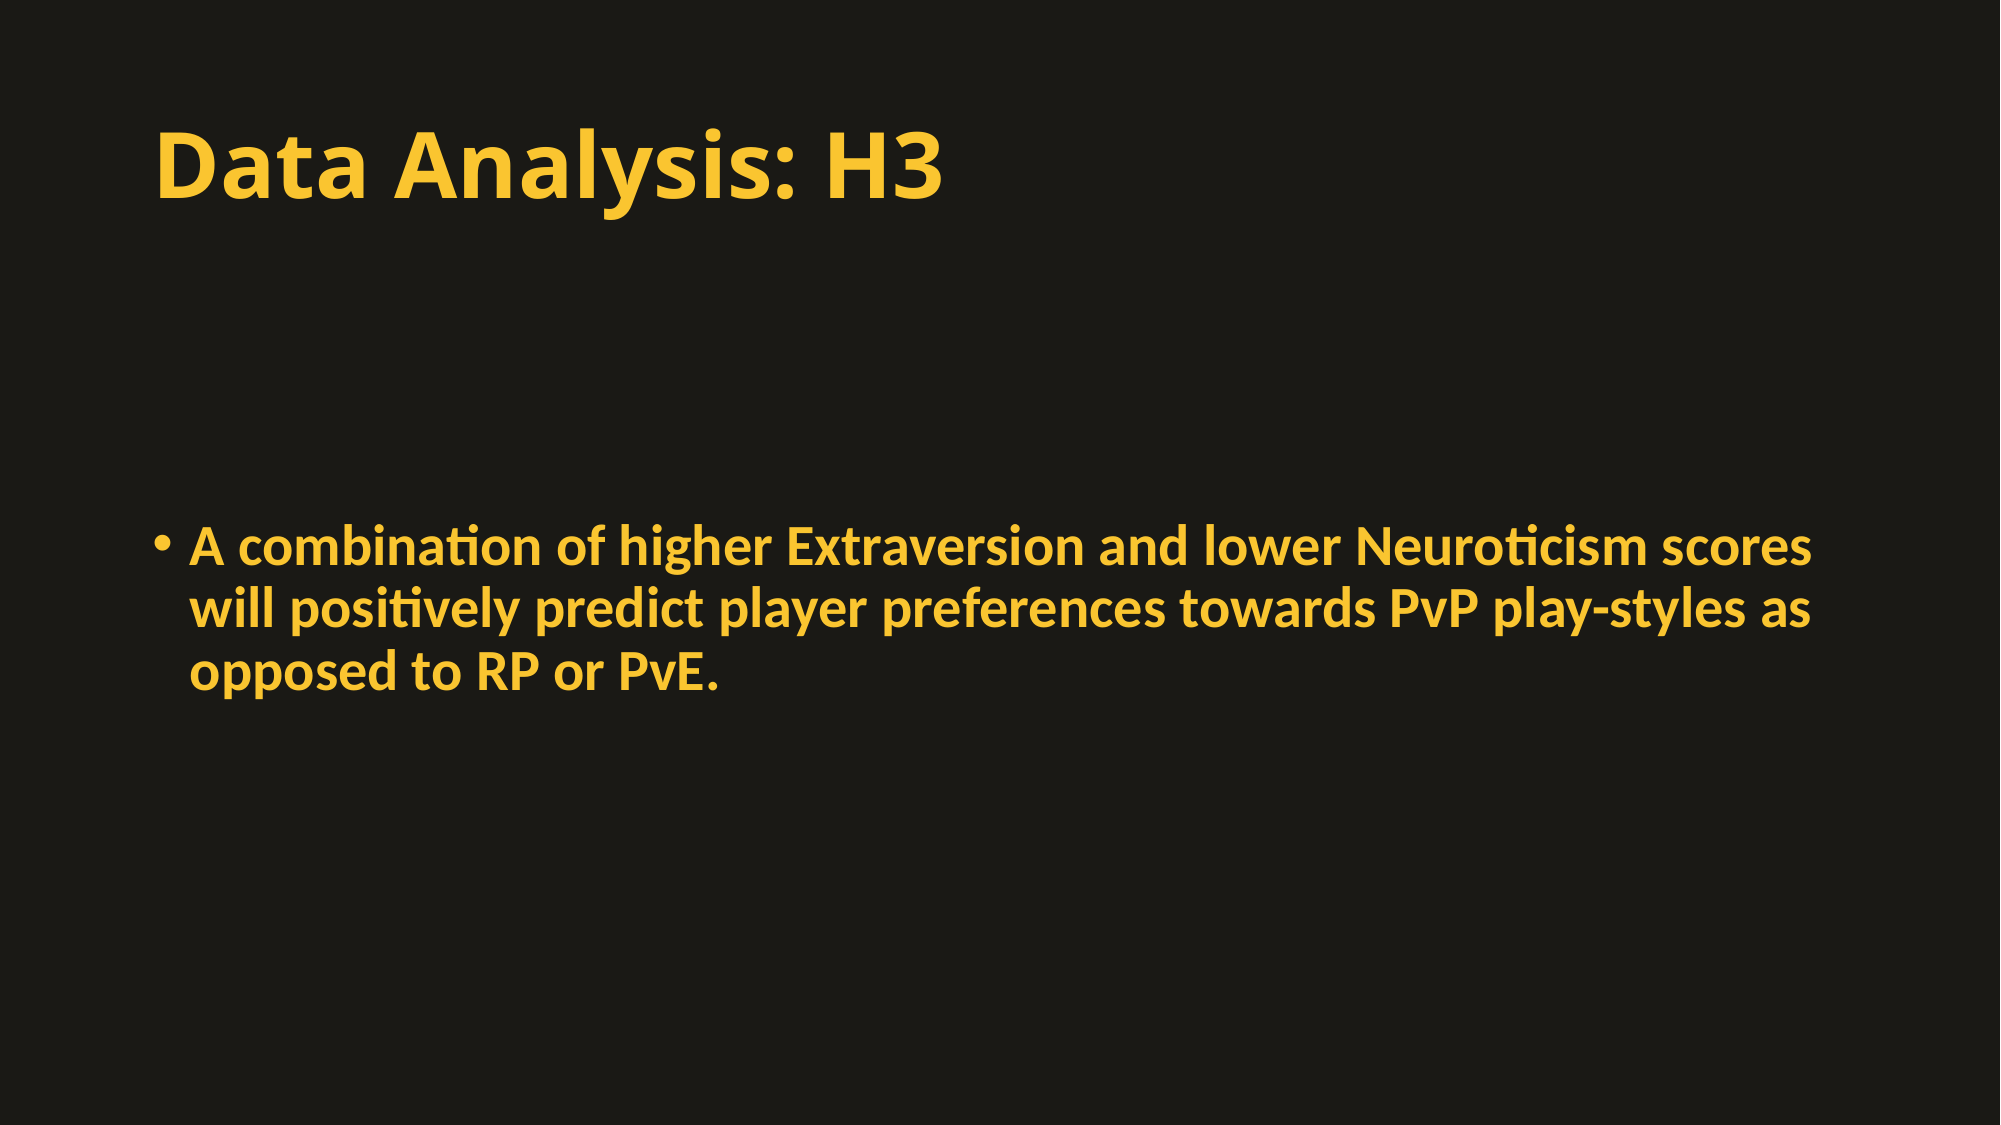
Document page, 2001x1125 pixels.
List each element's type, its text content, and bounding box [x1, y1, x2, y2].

title Data Analysis: H3 [137, 59, 1863, 278]
list A combination of higher Extraversion and lower Neuroticism scores will positively predict player preferences towards PvP play-styles as opposed to RP or PvE. [137, 507, 1863, 735]
